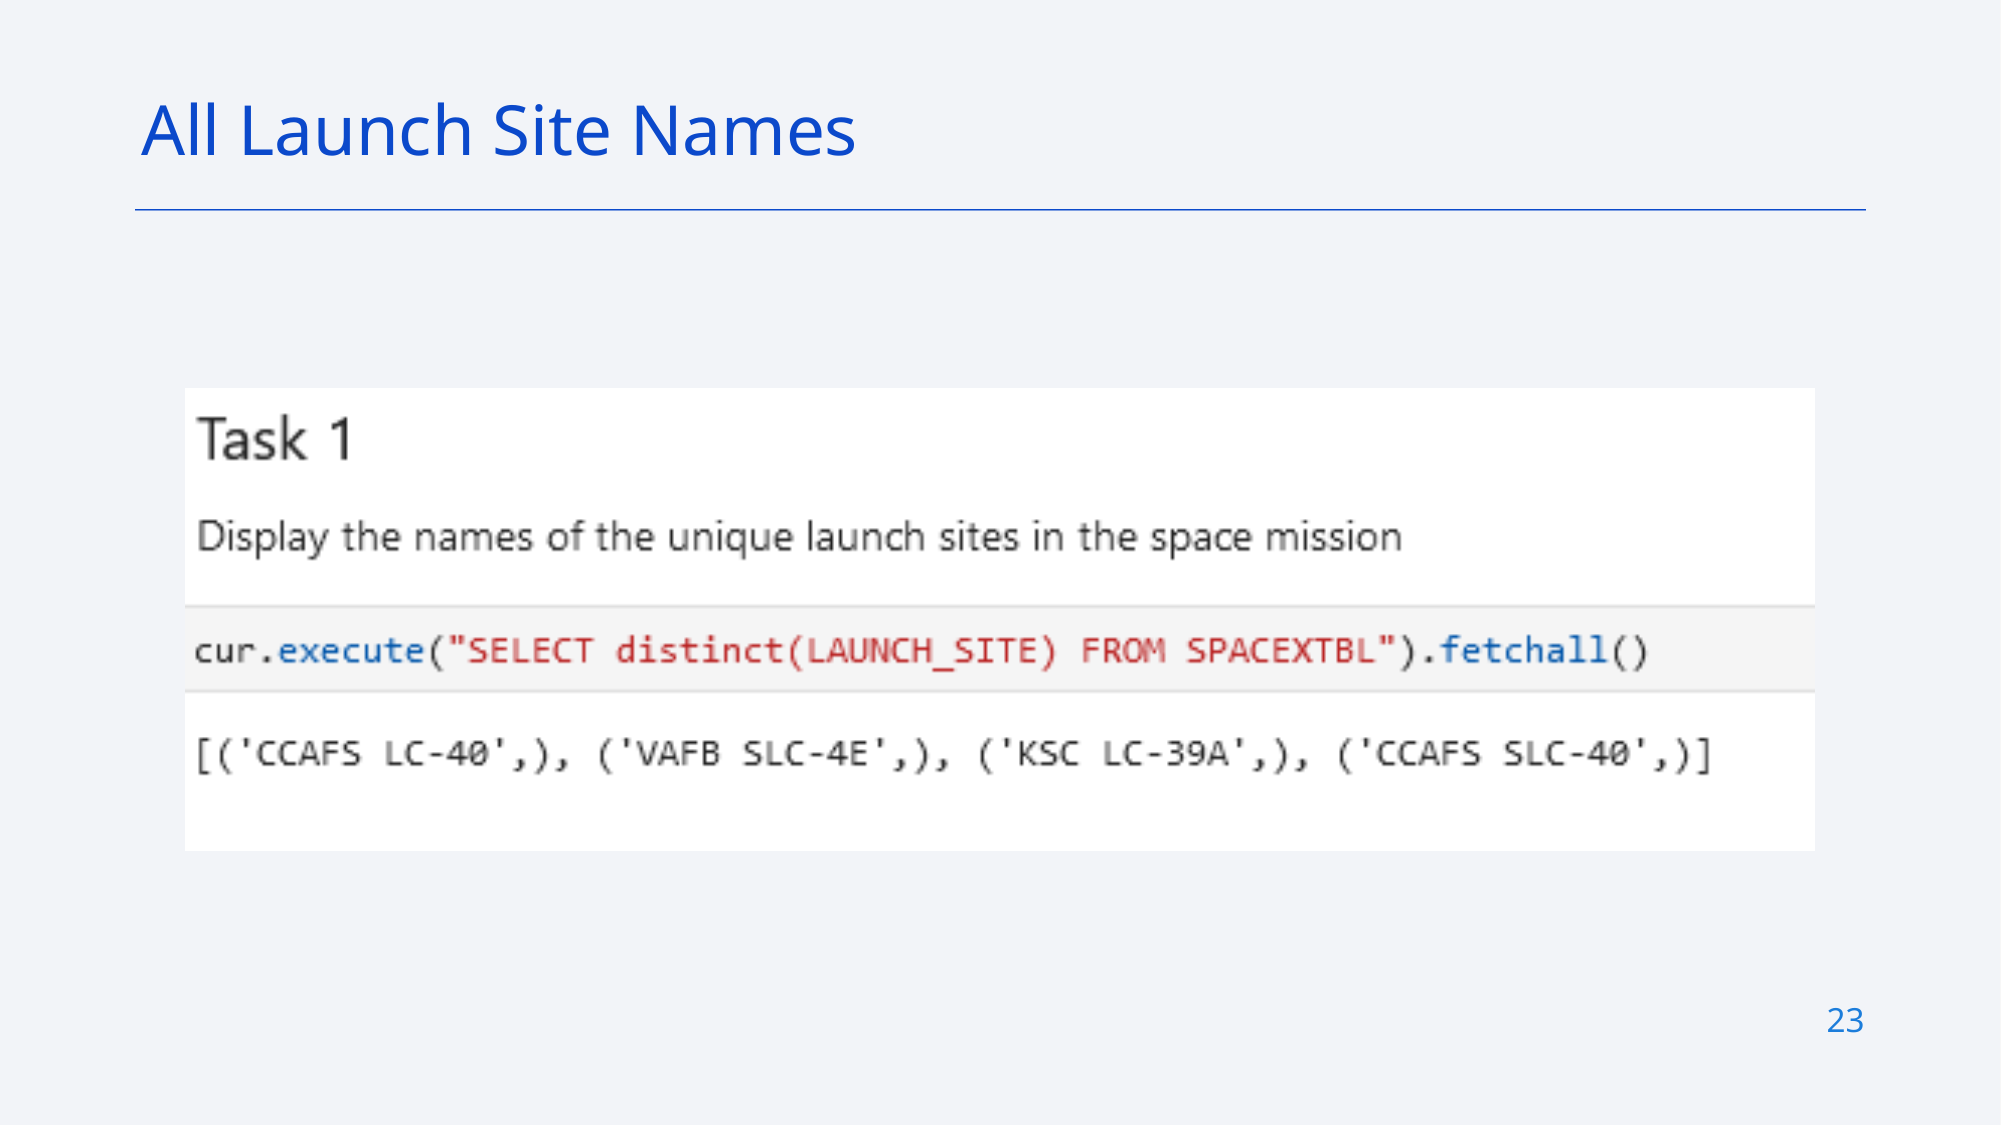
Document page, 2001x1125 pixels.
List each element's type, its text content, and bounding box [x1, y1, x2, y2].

slide_number 23 [1429, 988, 1880, 1055]
picture [0, 0, 2001, 1125]
text_box All Launch Site Names [126, 88, 1852, 179]
